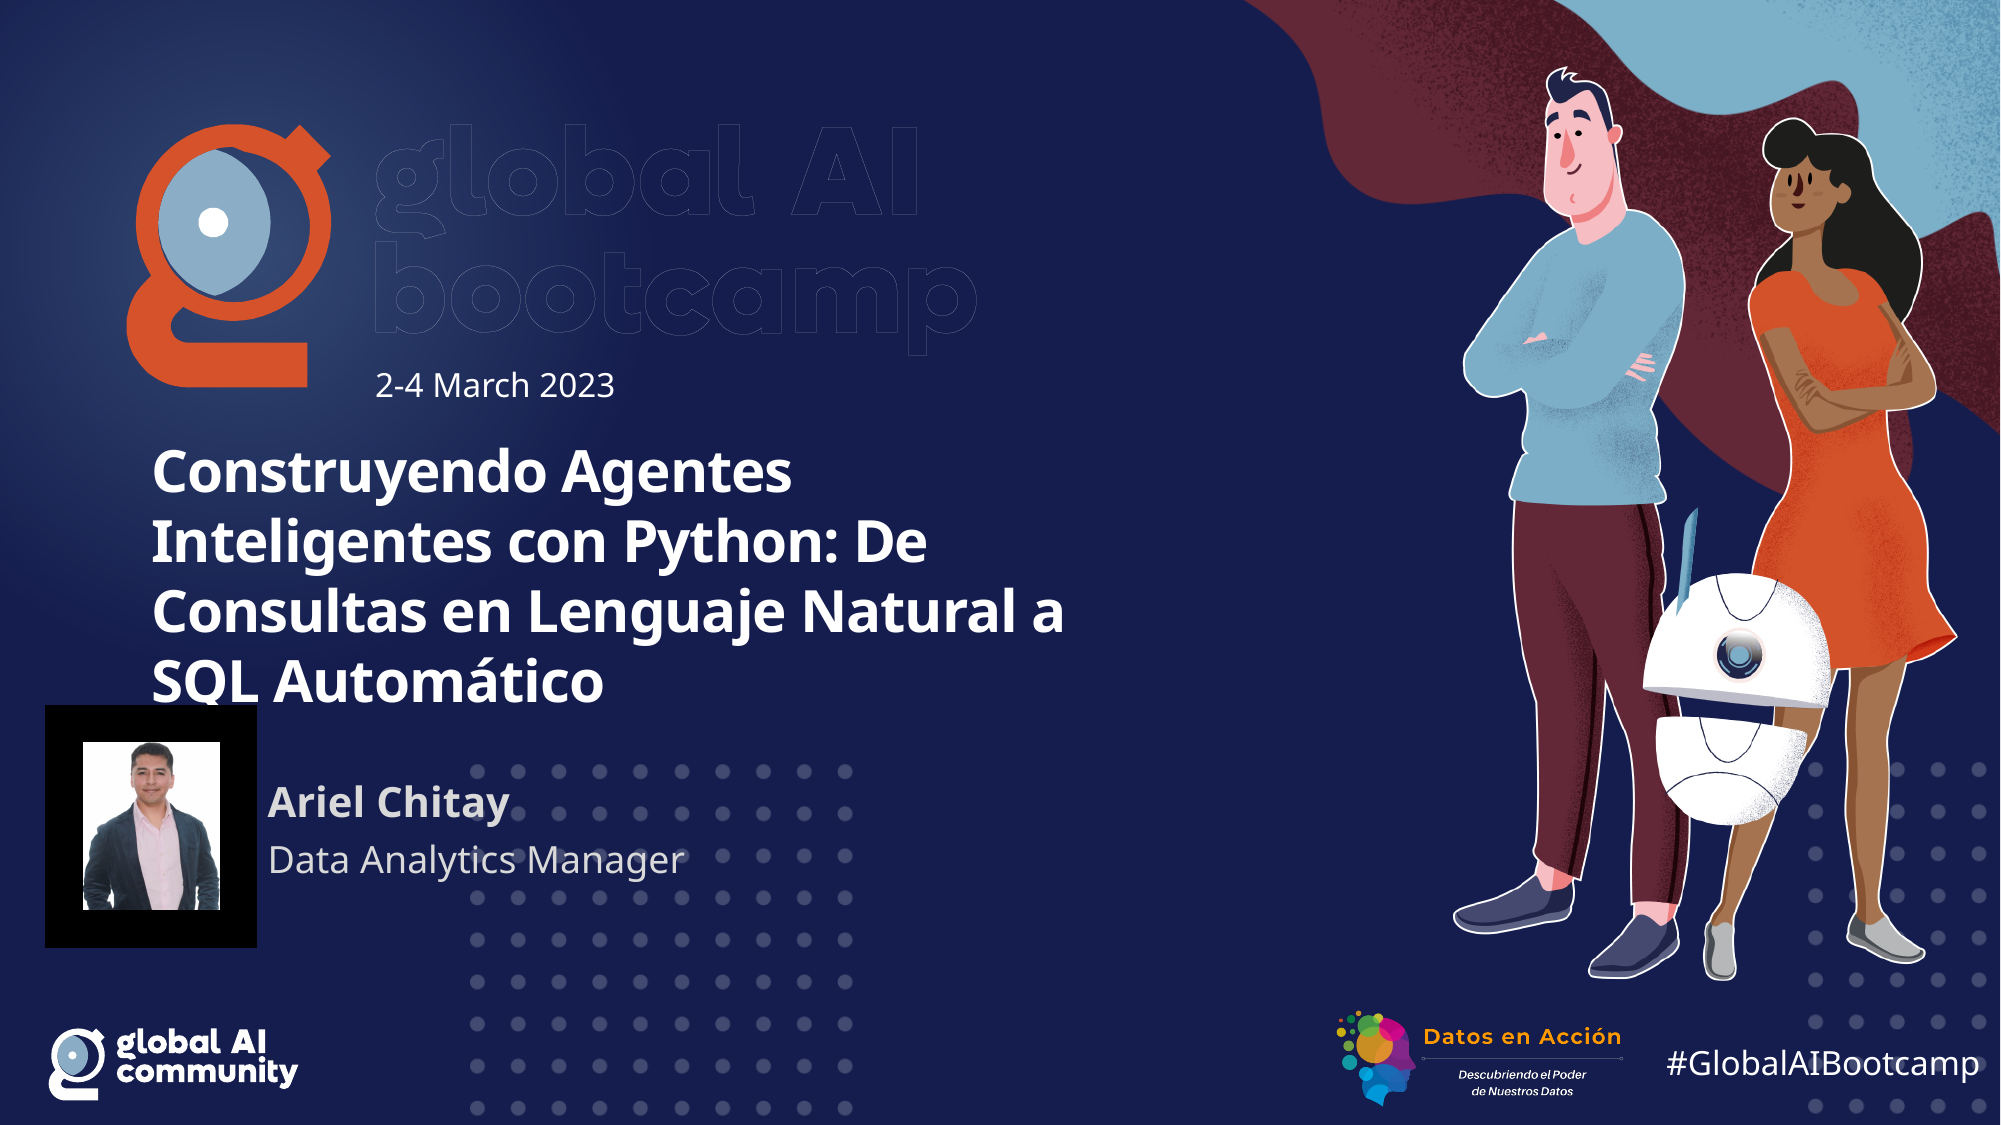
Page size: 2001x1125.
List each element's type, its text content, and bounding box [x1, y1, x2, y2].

list Data Analytics Manager [267, 835, 1172, 882]
list Ariel Chitay [267, 775, 1172, 827]
picture [0, 0, 2001, 1125]
title Construyendo Agentes Inteligentes con Python: De Consultas en Lenguaje Natural a SQL Automático [151, 411, 1143, 714]
